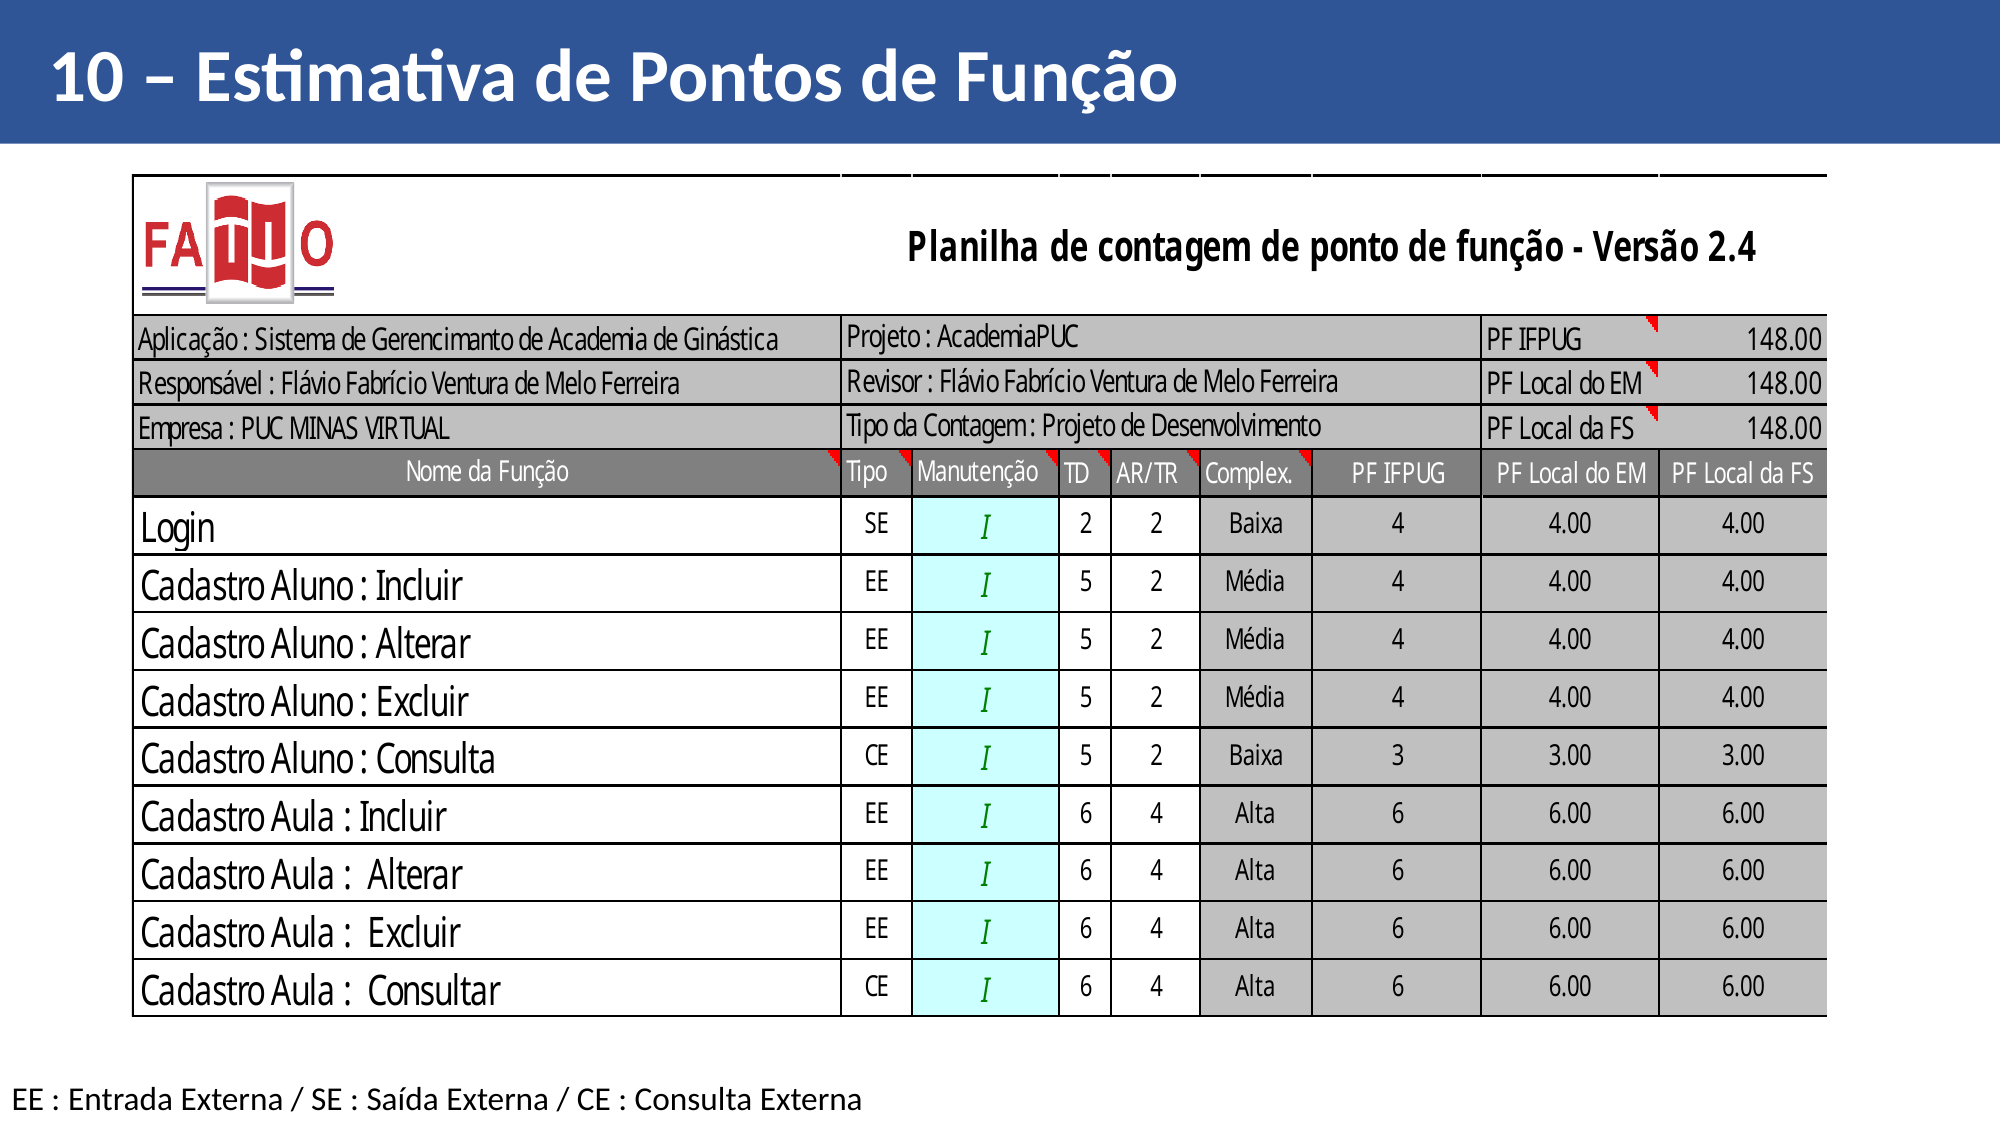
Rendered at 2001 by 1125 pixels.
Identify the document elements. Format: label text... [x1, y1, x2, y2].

text_box EE : Entrada Externa / SE : Saída Externa / CE : Consulta Externa [0, 1069, 1297, 1125]
picture [131, 174, 1827, 1017]
text_box 10 – Estimativa de Pontos de Função [0, 0, 2000, 145]
